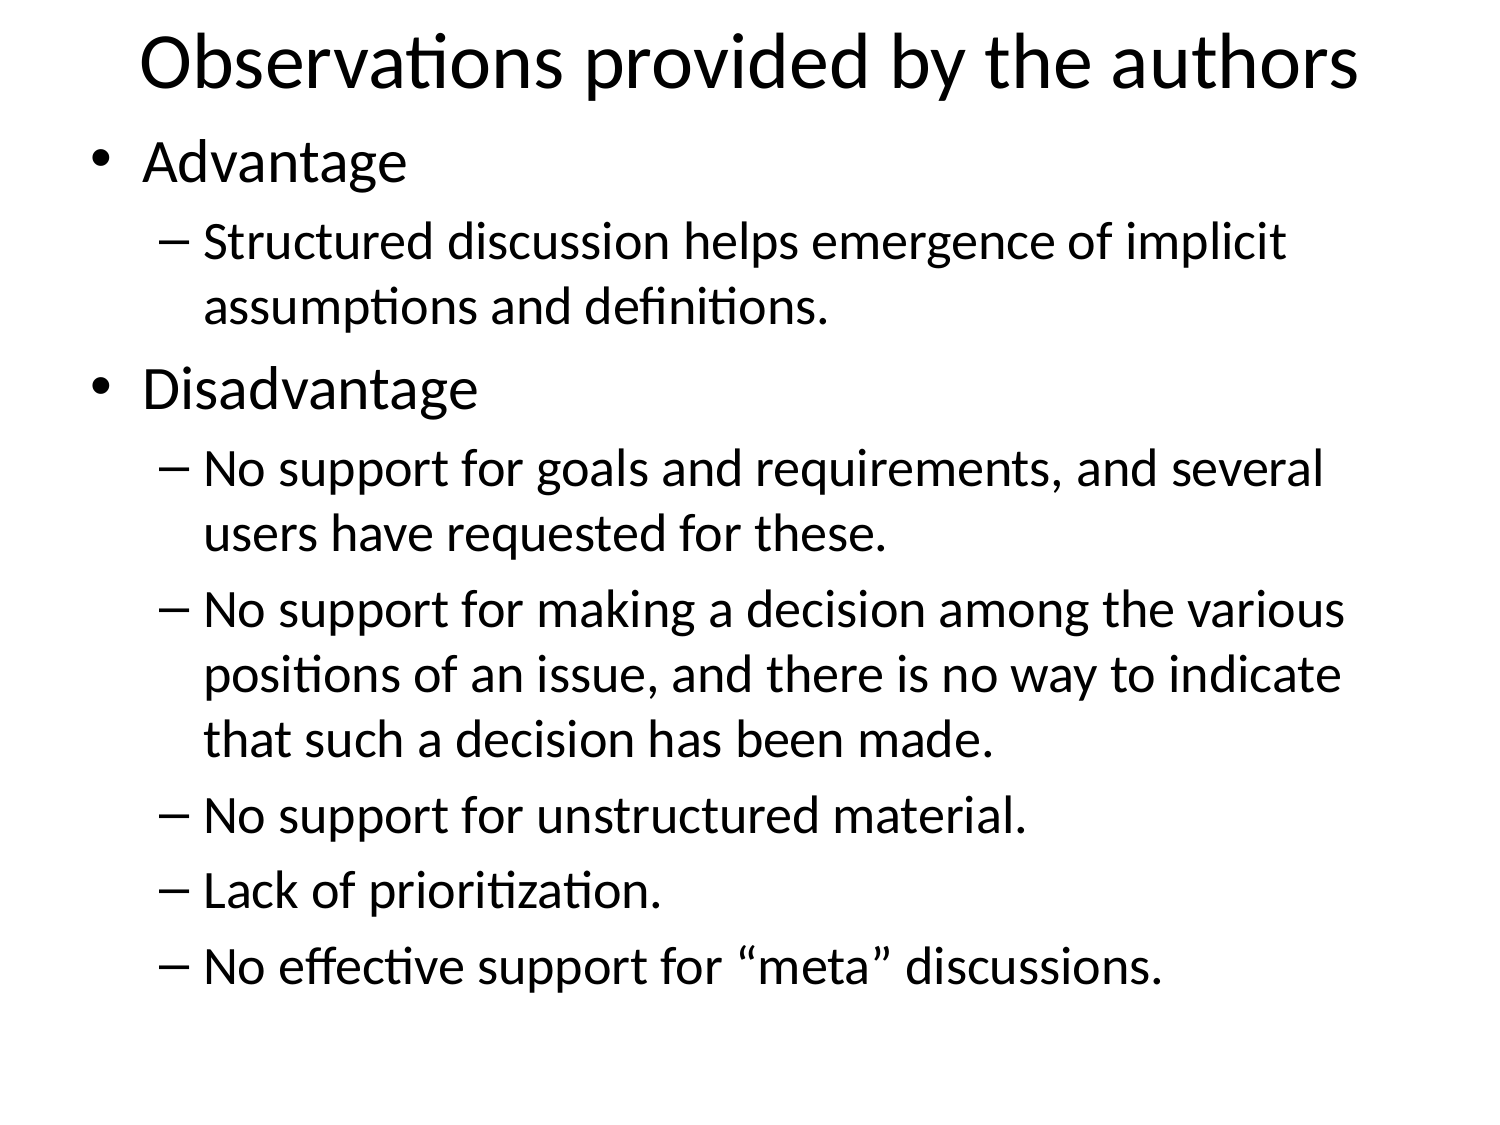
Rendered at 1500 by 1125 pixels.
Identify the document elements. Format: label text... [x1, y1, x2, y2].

title Observations provided by the authors [75, 0, 1425, 112]
list Advantage Structured discussion helps emergence of implicit assumptions and definitions. Disadvantage No support for goals and requirements, and several users have requested for these. No support for making a decision among the various positions of an issue, and there is no way to indicate that such a decision has been made. No support for unstructured material. Lack of prioritization. No effective support for “meta” discussions. [75, 112, 1425, 1005]
